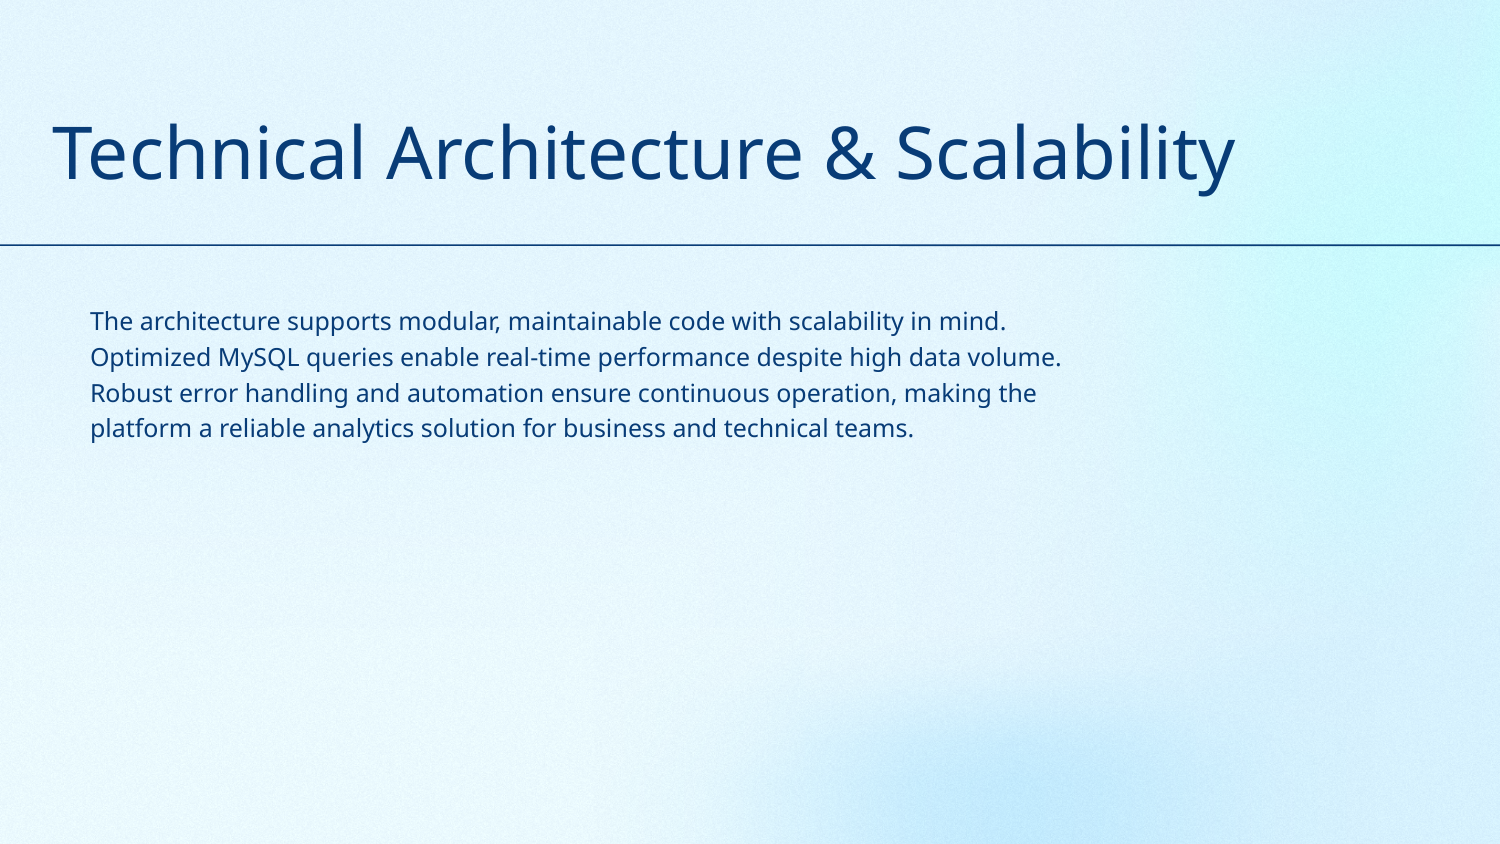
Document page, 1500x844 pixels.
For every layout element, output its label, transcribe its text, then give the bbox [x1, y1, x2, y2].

subtitle The architecture supports modular, maintainable code with scalability in mind. Optimized MySQL queries enable real-time performance despite high data volume. Robust error handling and automation ensure continuous operation, making the platform a reliable analytics solution for business and technical teams. [37, 284, 1083, 807]
picture [0, 246, 1500, 844]
title Technical Architecture & Scalability [37, 37, 1463, 210]
picture [0, 0, 1500, 244]
